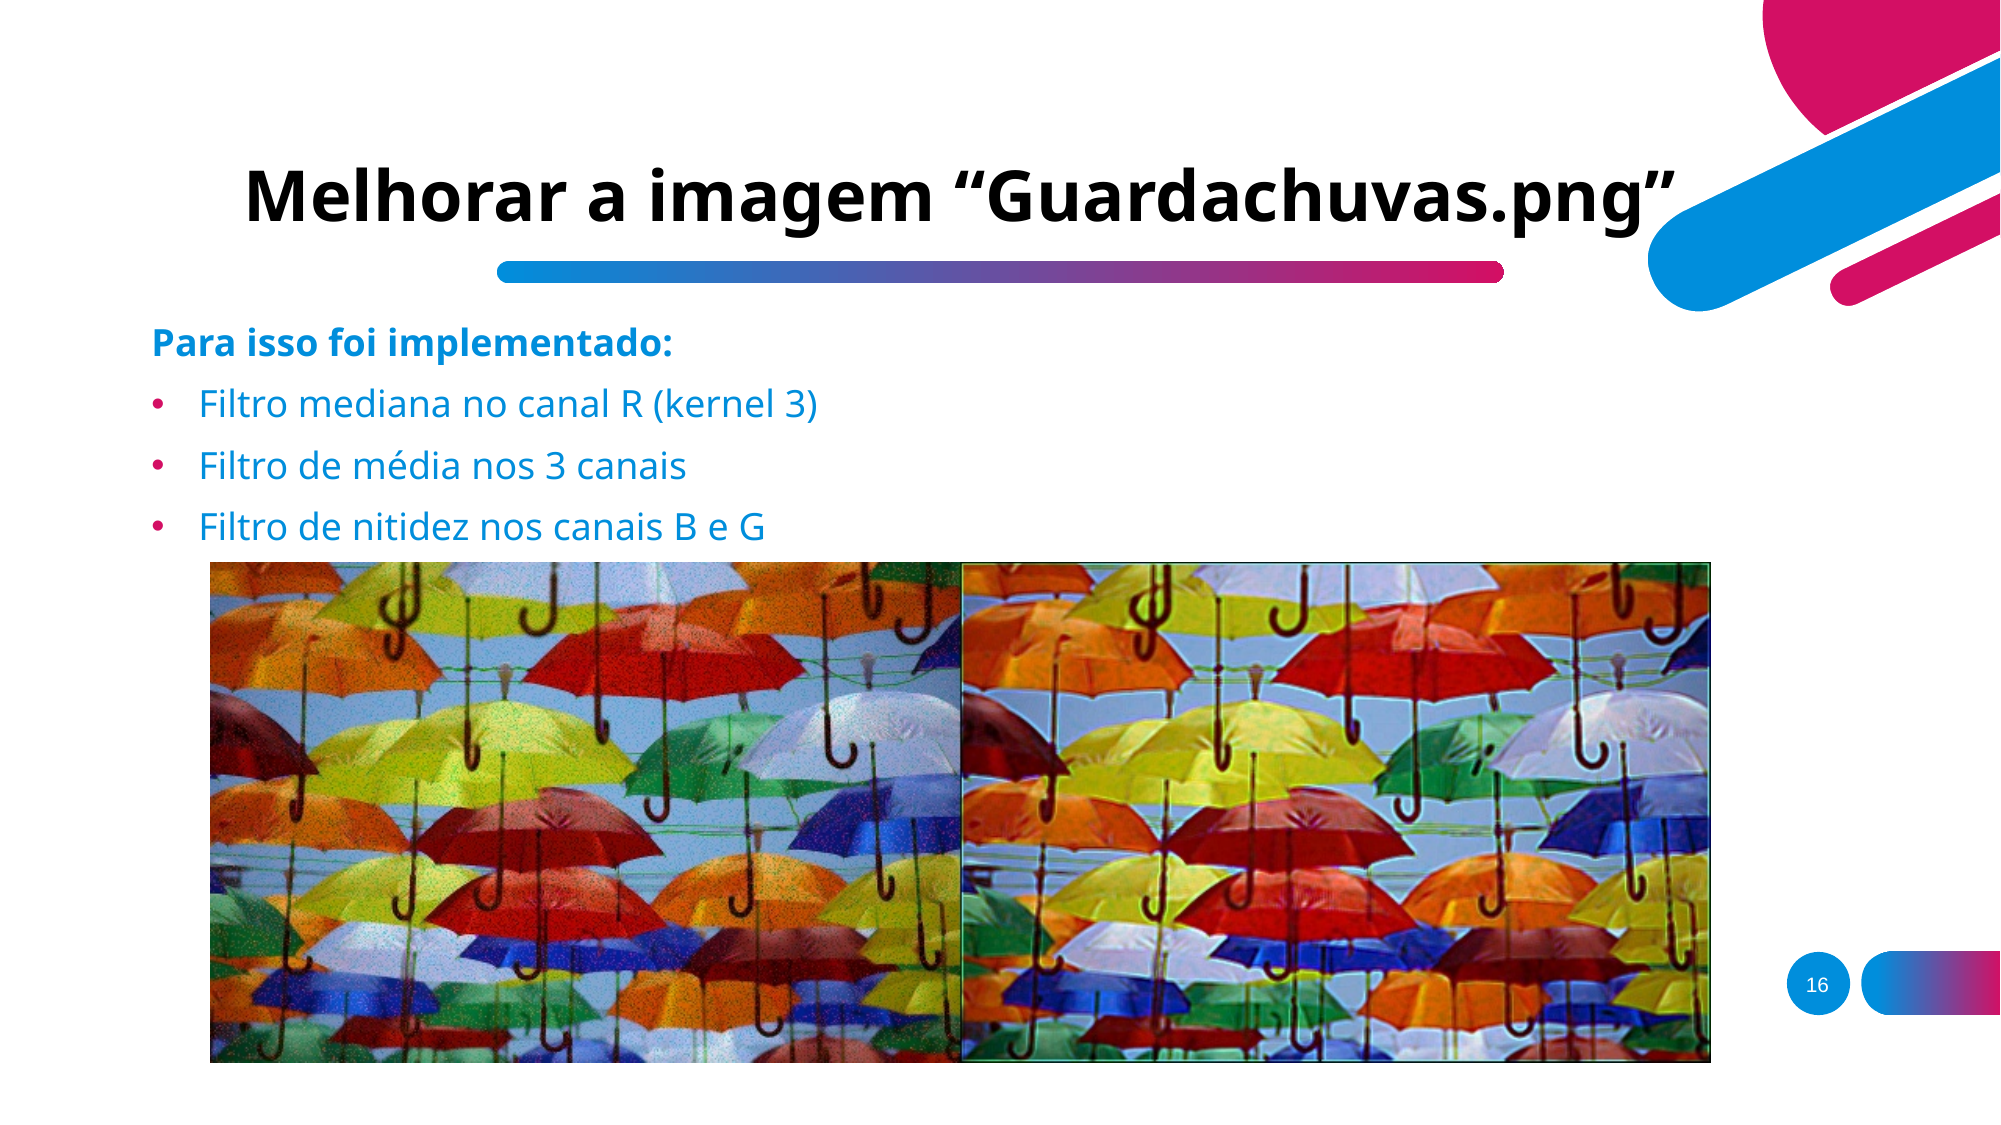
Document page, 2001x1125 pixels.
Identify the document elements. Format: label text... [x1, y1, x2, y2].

list Para isso foi implementado: Filtro mediana no canal R (kernel 3) Filtro de média nos 3 canais Filtro de nitidez nos canais B e G [136, 316, 1862, 563]
picture [210, 562, 1711, 1063]
slide_number 16 [1772, 954, 1863, 1015]
title Melhorar a imagem “Guardachuvas.png” [222, 133, 1699, 245]
